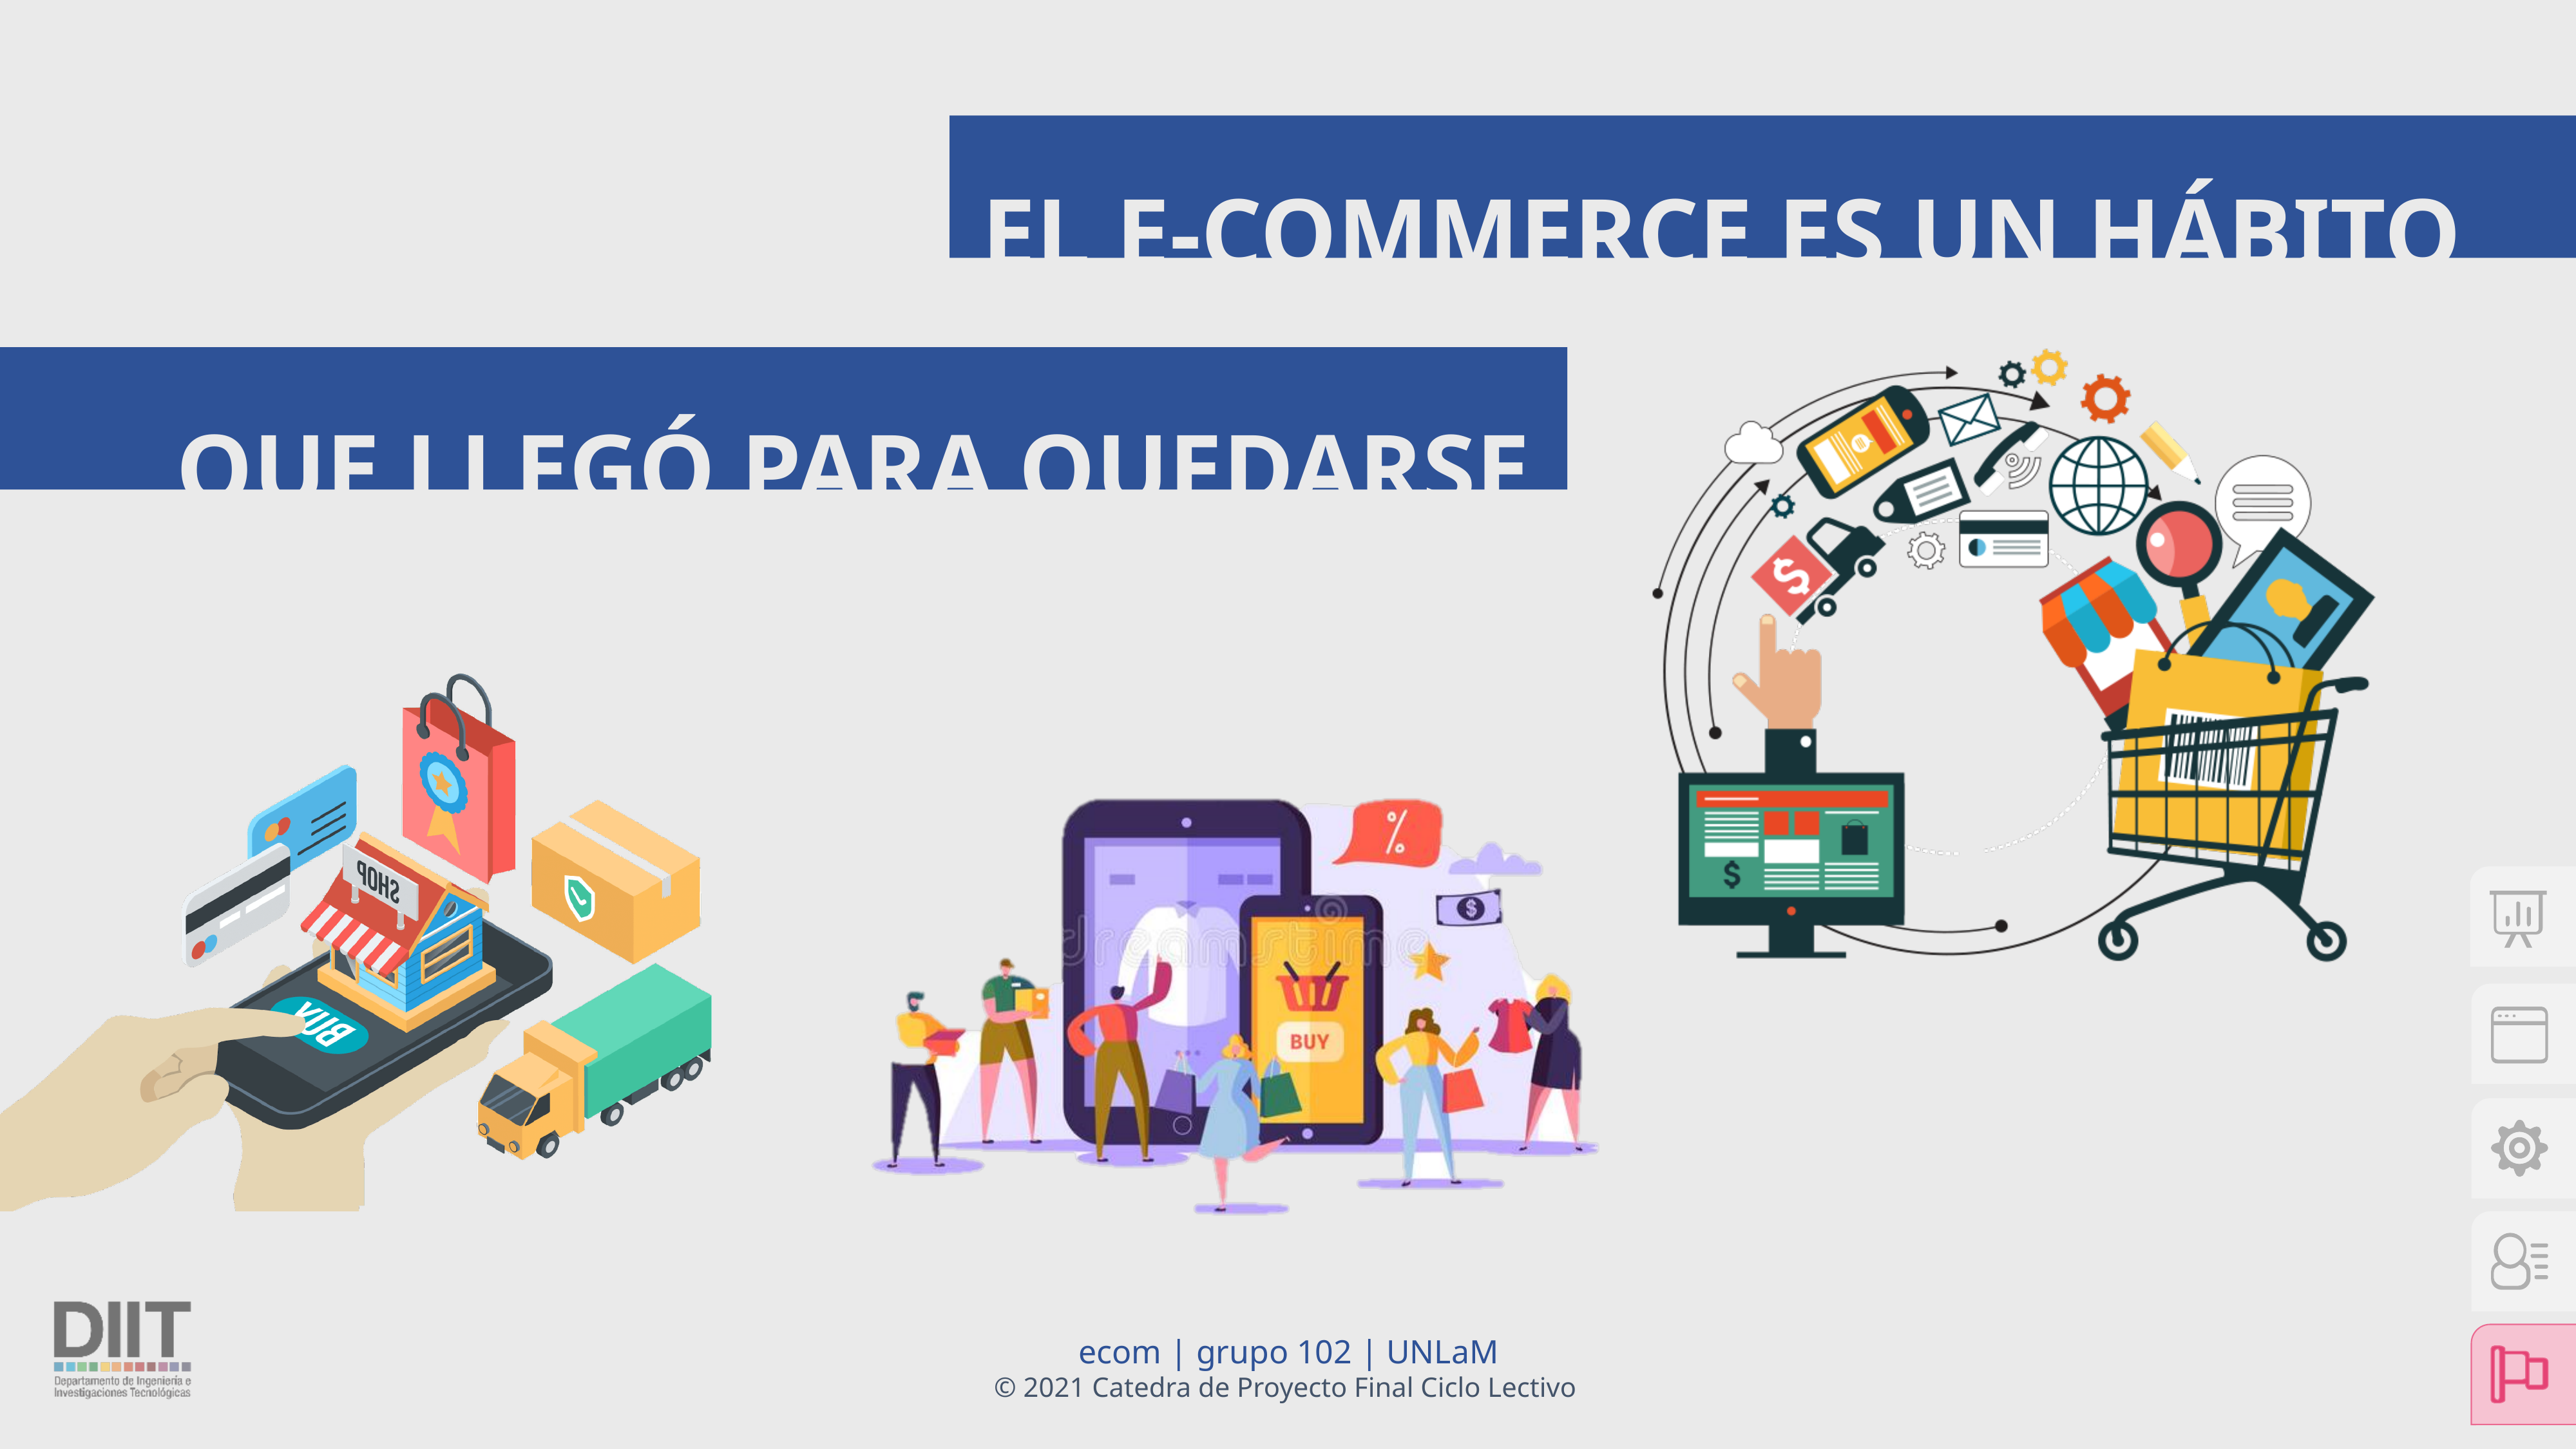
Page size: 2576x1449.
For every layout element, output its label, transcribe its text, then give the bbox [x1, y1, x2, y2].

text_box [2471, 1098, 2576, 1199]
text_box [2471, 1211, 2576, 1312]
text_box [2488, 866, 2576, 967]
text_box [2471, 983, 2576, 1084]
text_box [2472, 115, 2576, 258]
picture [0, 337, 2485, 1298]
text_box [2471, 1324, 2576, 1425]
text_box EL E-COMMERCE ES UN HÁBITO [596, 0, 2472, 294]
text_box QUE LLEGÓ PARA QUEDARSE [0, 229, 1541, 529]
